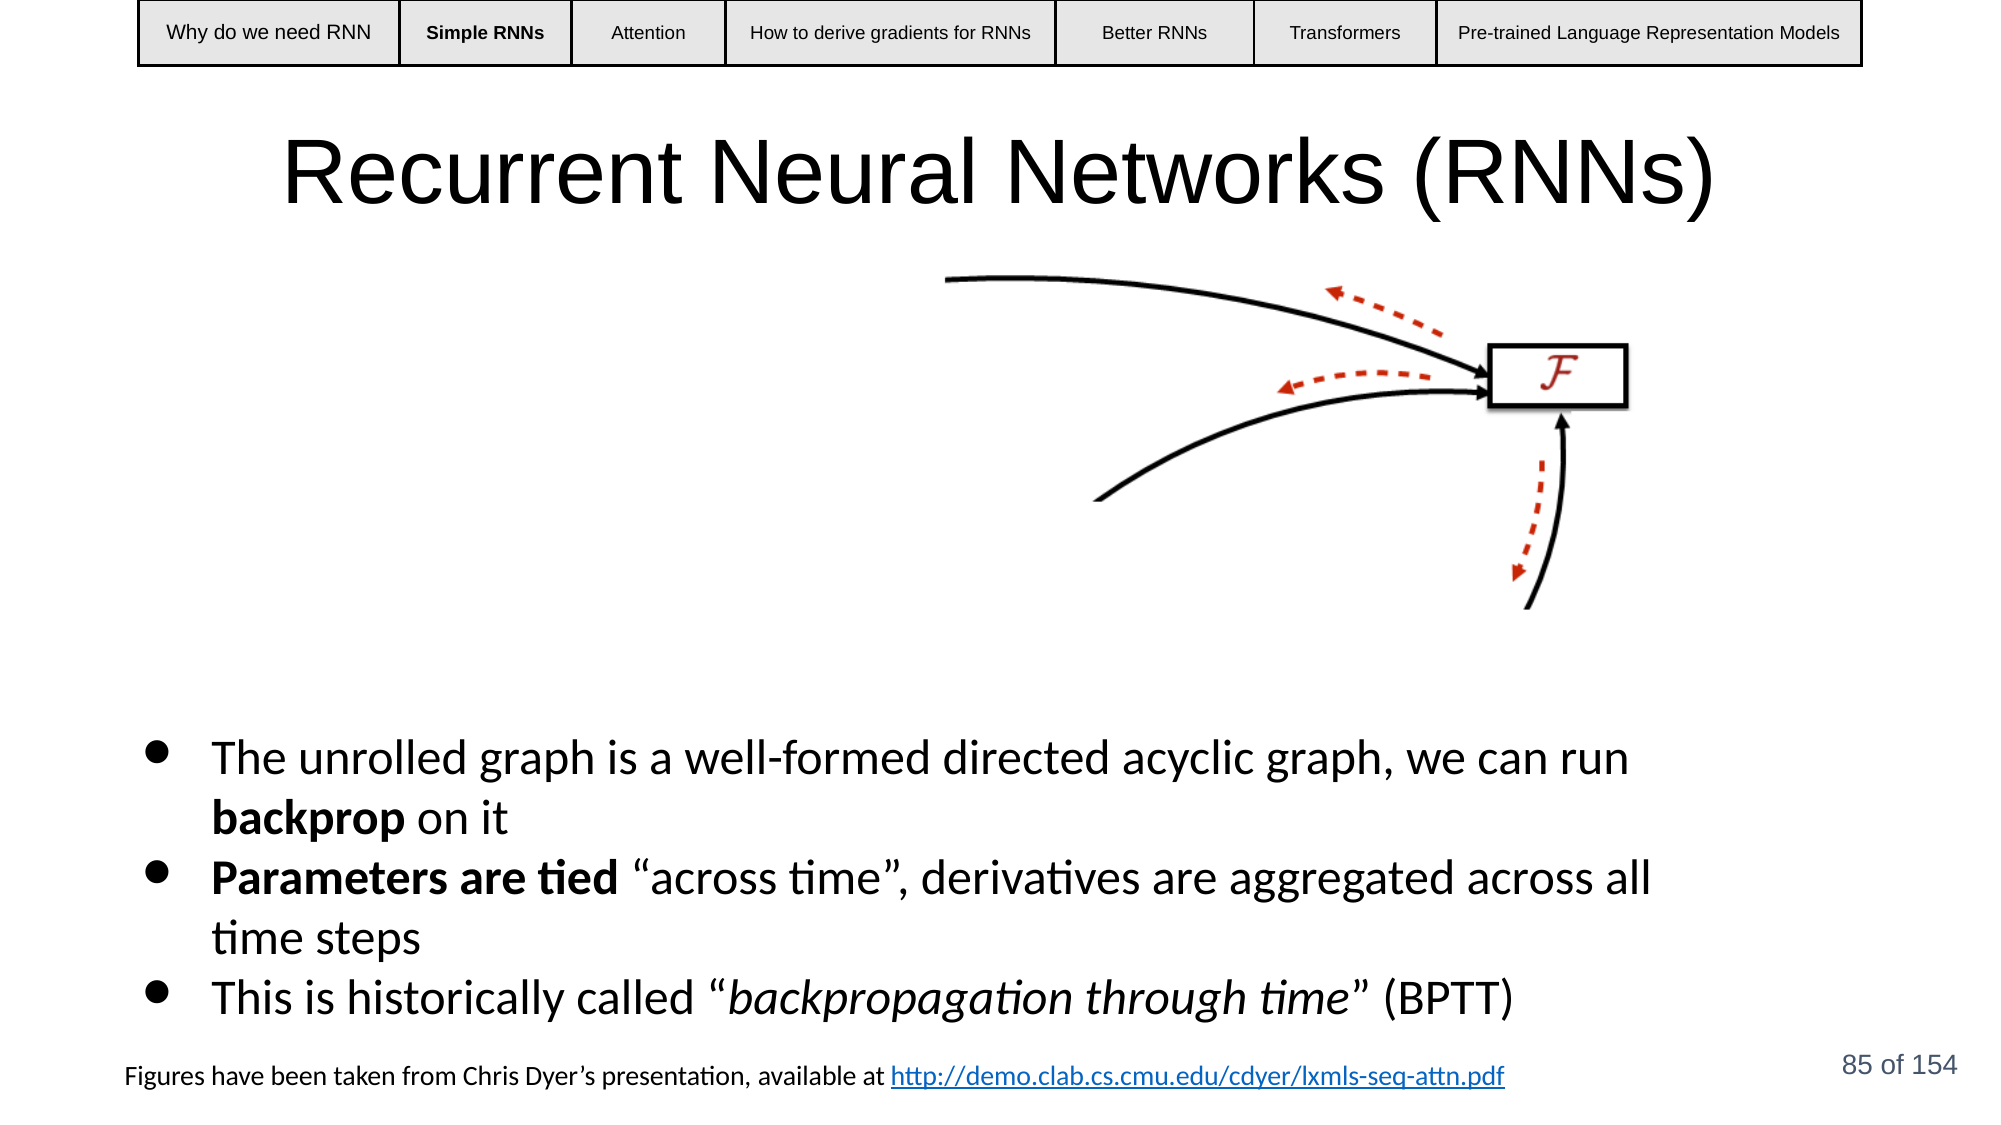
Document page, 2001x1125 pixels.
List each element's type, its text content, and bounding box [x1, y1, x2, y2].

title Recurrent Neural Networks (RNNs) [68, 97, 1932, 223]
table_header Attention [573, 1, 724, 64]
text_box Figures have been taken from Chris Dyer’s presentation, available at http://demo.clab.cs.cmu.edu/cdyer/lxmls-seq-attn.pdf [109, 1049, 1708, 1099]
table_header Transformers [1255, 1, 1435, 64]
table_header Simple RNNs [401, 1, 570, 64]
text_box The unrolled graph is a well-formed directed acyclic graph, we can run backprop on it Parameters are tied “across time”, derivatives are aggregated across all time steps This is historically called “backpropagation through time” (BPTT) [96, 716, 1734, 1035]
table_header Pre-trained Language Representation Models [1438, 1, 1860, 64]
table_header Why do we need RNN [140, 1, 398, 64]
table_header Better RNNs [1057, 1, 1253, 64]
picture [772, 258, 1734, 771]
table_header How to derive gradients for RNNs [727, 1, 1054, 64]
slide_number ‹#› of 154 [1708, 1019, 1974, 1106]
